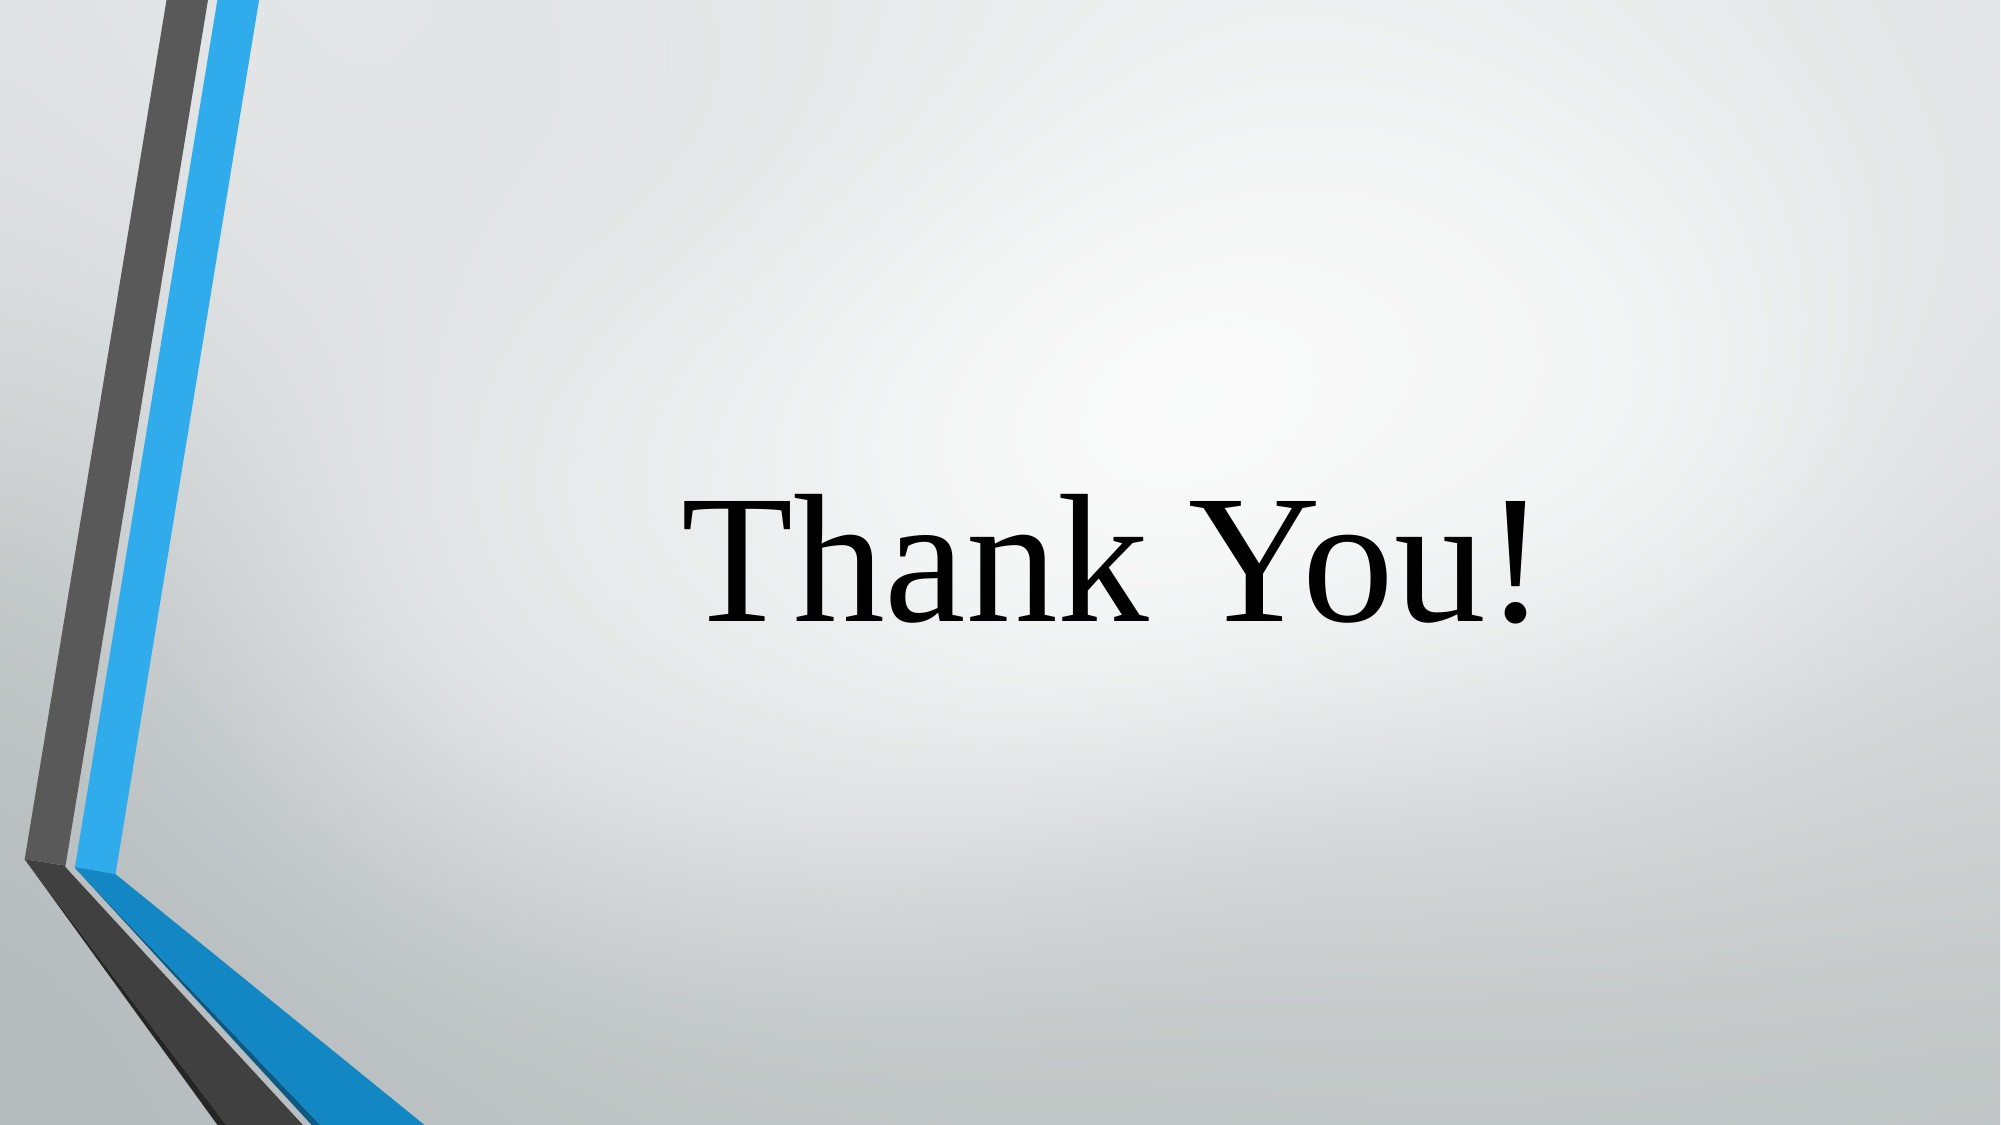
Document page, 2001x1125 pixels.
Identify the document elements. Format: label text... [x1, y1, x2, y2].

list Thank You! [71, 0, 2000, 1110]
